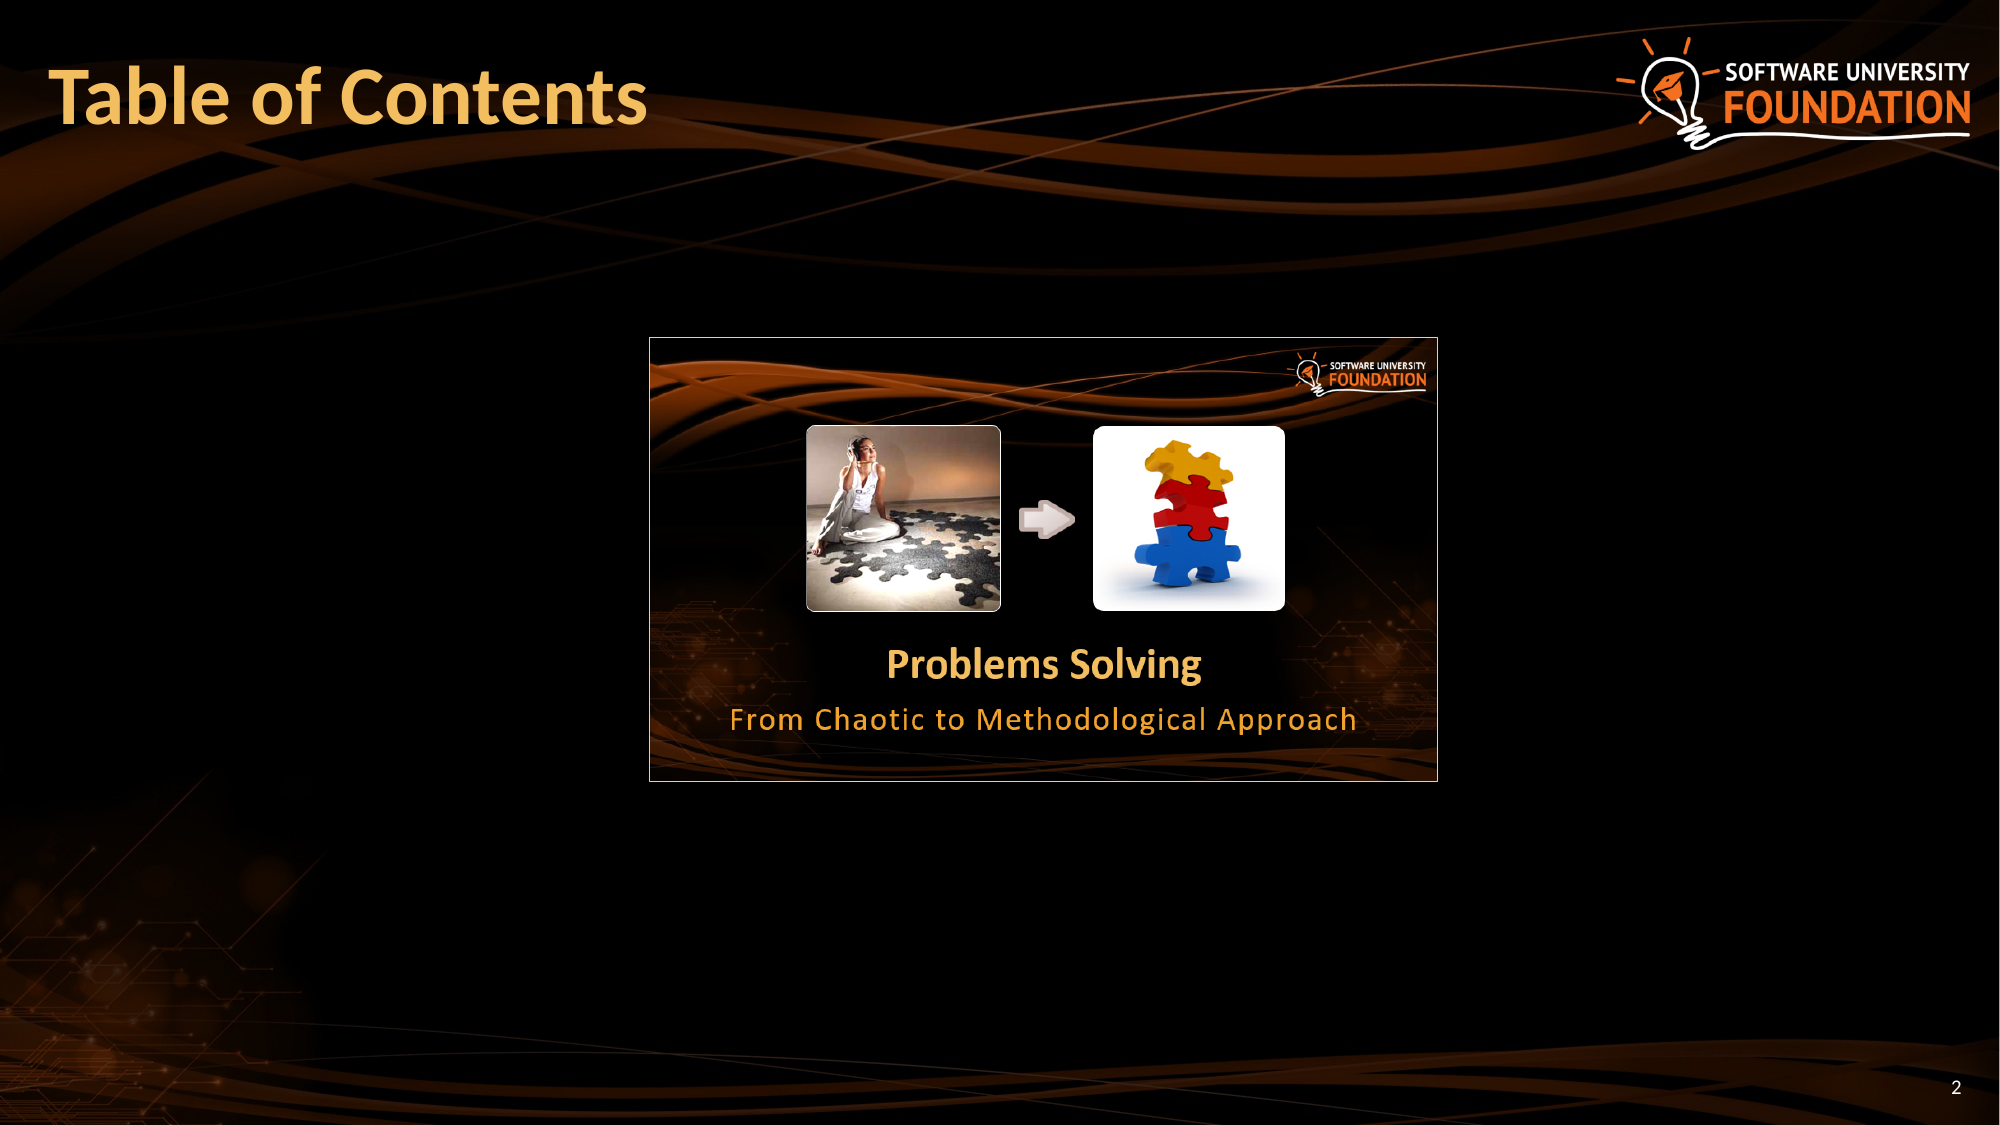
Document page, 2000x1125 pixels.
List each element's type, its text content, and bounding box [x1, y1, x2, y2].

slide_number 2 [1897, 1070, 1968, 1103]
title Table of Contents [30, 6, 1602, 189]
picture [0, 0, 2000, 1125]
